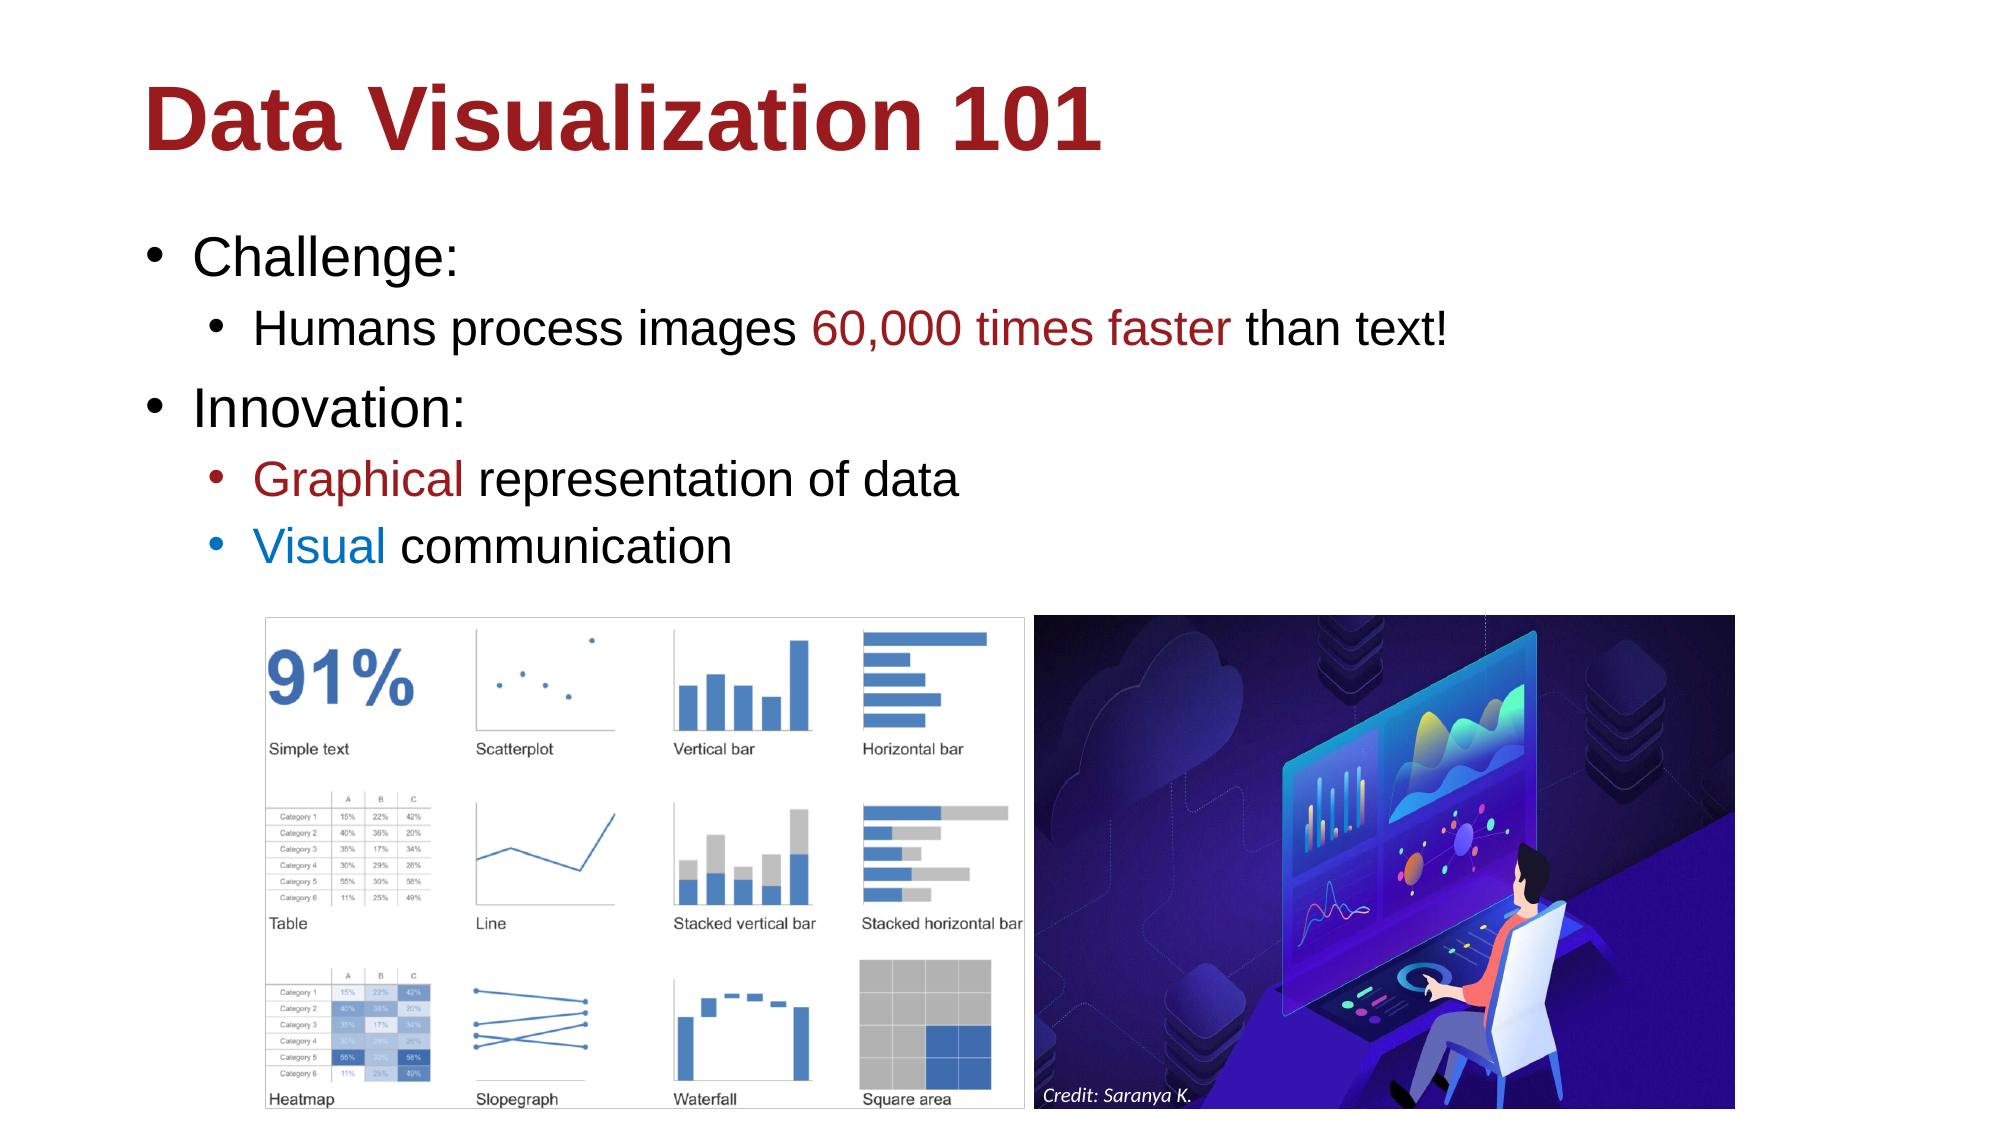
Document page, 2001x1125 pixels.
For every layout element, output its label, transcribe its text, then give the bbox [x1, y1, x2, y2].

list Challenge: Humans process images 60,000 times faster than text! Innovation: Graphical representation of data Visual communication [130, 210, 1995, 584]
picture [264, 617, 1025, 1109]
text_box Credit: Saranya K. [1028, 1074, 1208, 1114]
picture [1034, 615, 1735, 1109]
title Data Visualization 101 [128, 8, 1752, 178]
